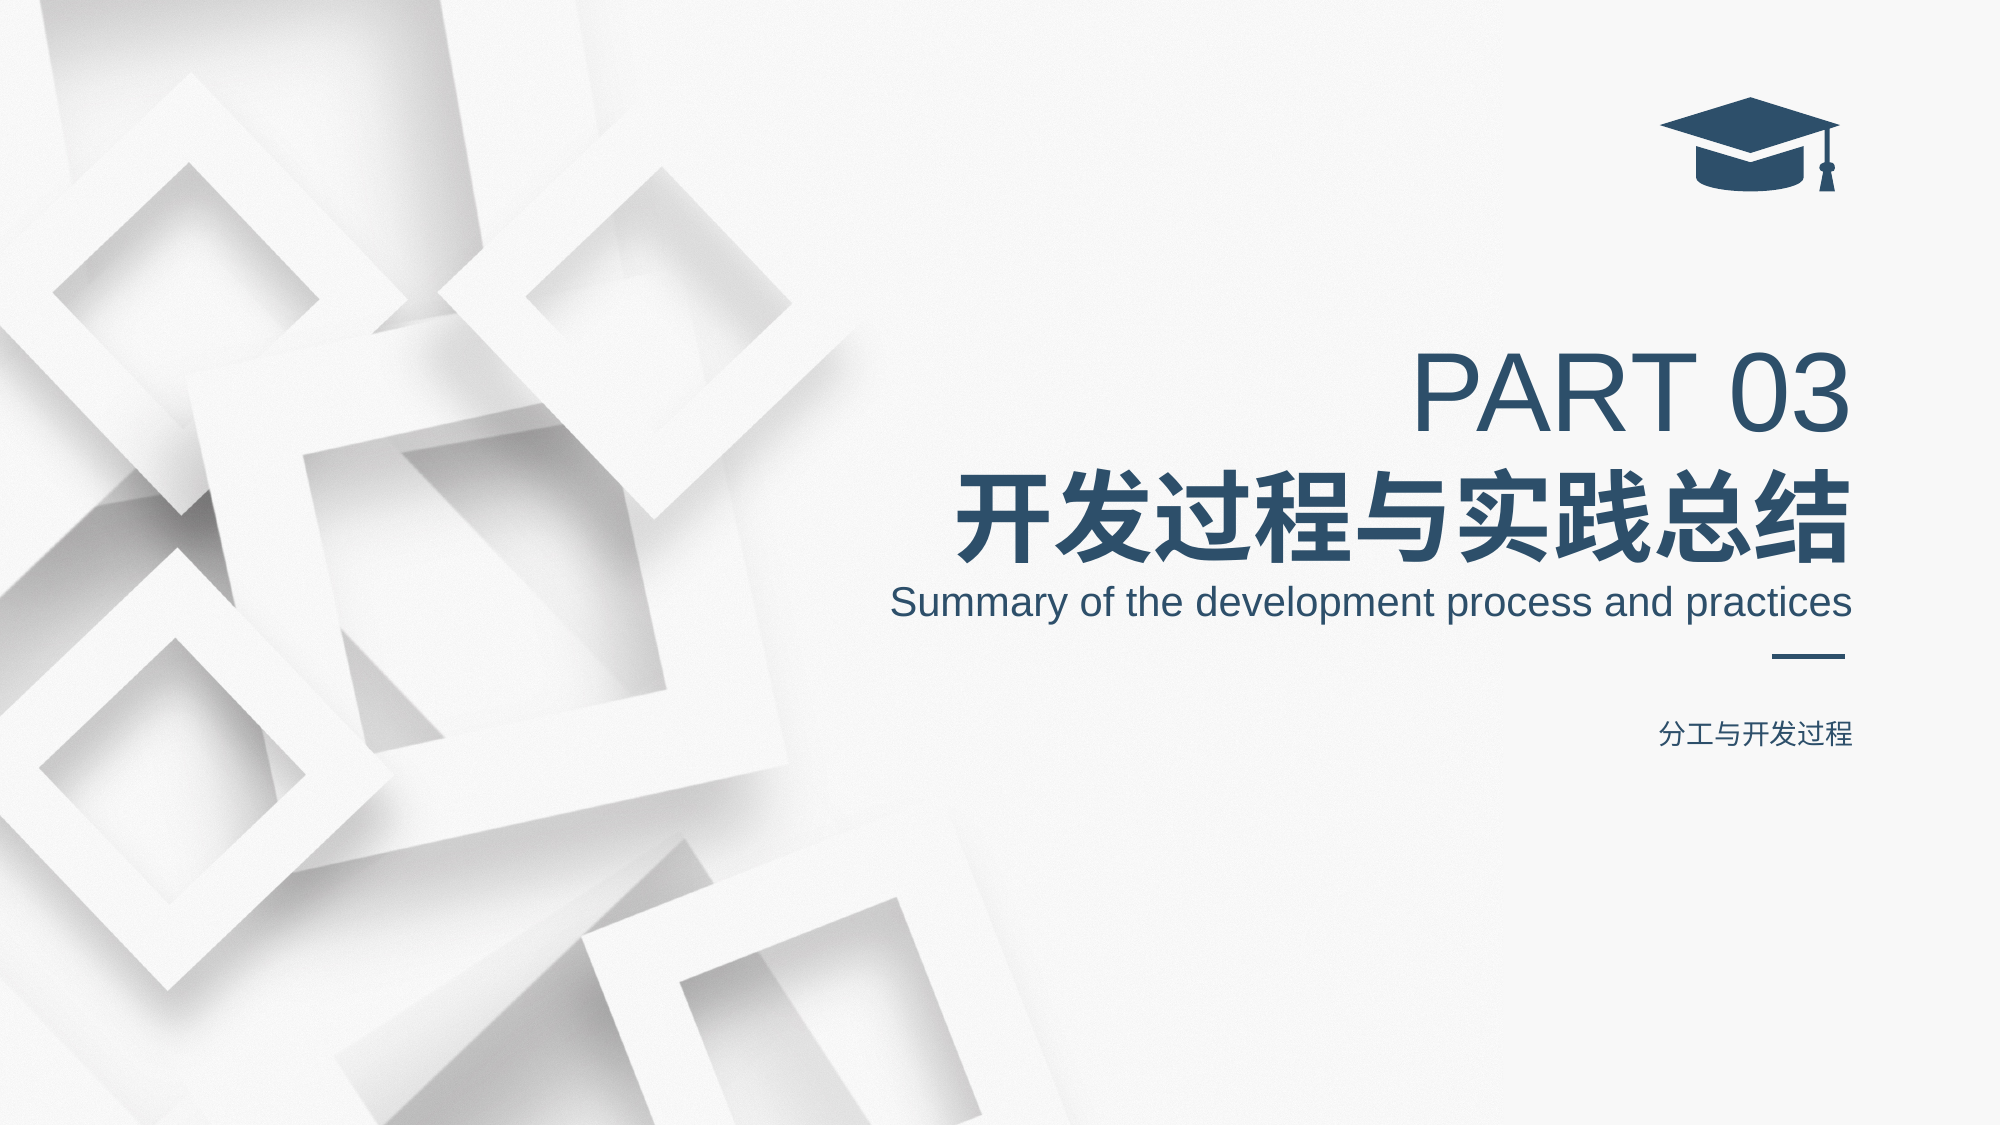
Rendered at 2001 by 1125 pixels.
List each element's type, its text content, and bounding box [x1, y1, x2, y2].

text_box 开发过程与实践总结 Summary of the development process and practices [1504, 461, 1868, 632]
text_box [1656, 96, 1844, 193]
text_box 分工与开发过程 [1504, 692, 1869, 758]
text_box PART 03 [1504, 311, 1869, 461]
picture [0, 0, 1504, 1125]
